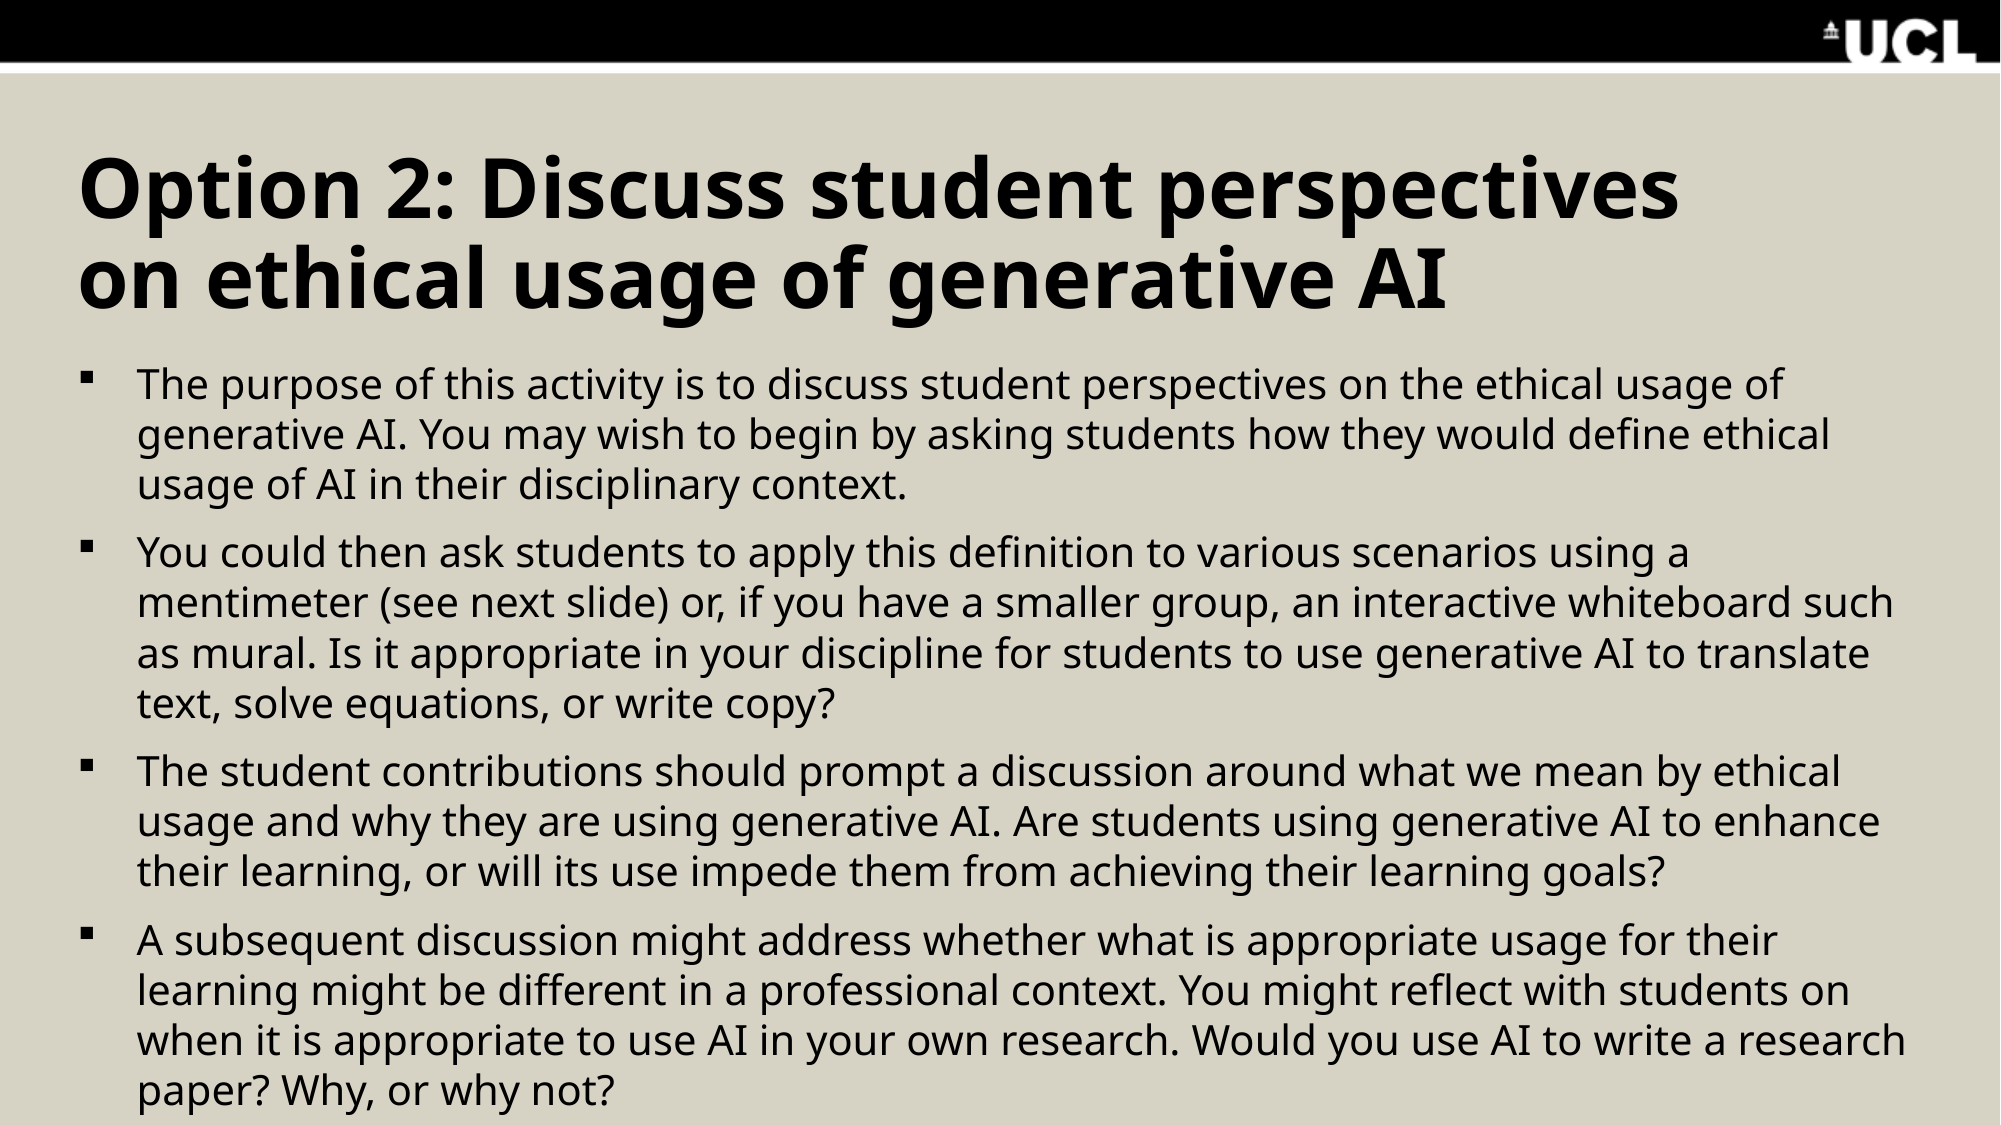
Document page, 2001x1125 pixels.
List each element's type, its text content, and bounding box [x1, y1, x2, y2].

title Option 2: Discuss student perspectives on ethical usage of generative AI [62, 138, 1805, 349]
picture [0, 0, 2001, 1125]
list The purpose of this activity is to discuss student perspectives on the ethical usage of generative AI. You may wish to begin by asking students how they would define ethical usage of AI in their disciplinary context. You could then ask students to apply this definition to various scenarios using a mentimeter (see next slide) or, if you have a smaller group, an interactive whiteboard such as mural. Is it appropriate in your discipline for students to use generative AI to translate text, solve equations, or write copy? The student contributions should prompt a discussion around what we mean by ethical usage and why they are using generative AI. Are students using generative AI to enhance their learning, or will its use impede them from achieving their learning goals? A subsequent discussion might address whether what is appropriate usage for their learning might be different in a professional context. You might reflect with students on when it is appropriate to use AI in your own research. Would you use AI to write a research paper? Why, or why not? [62, 349, 1923, 1040]
